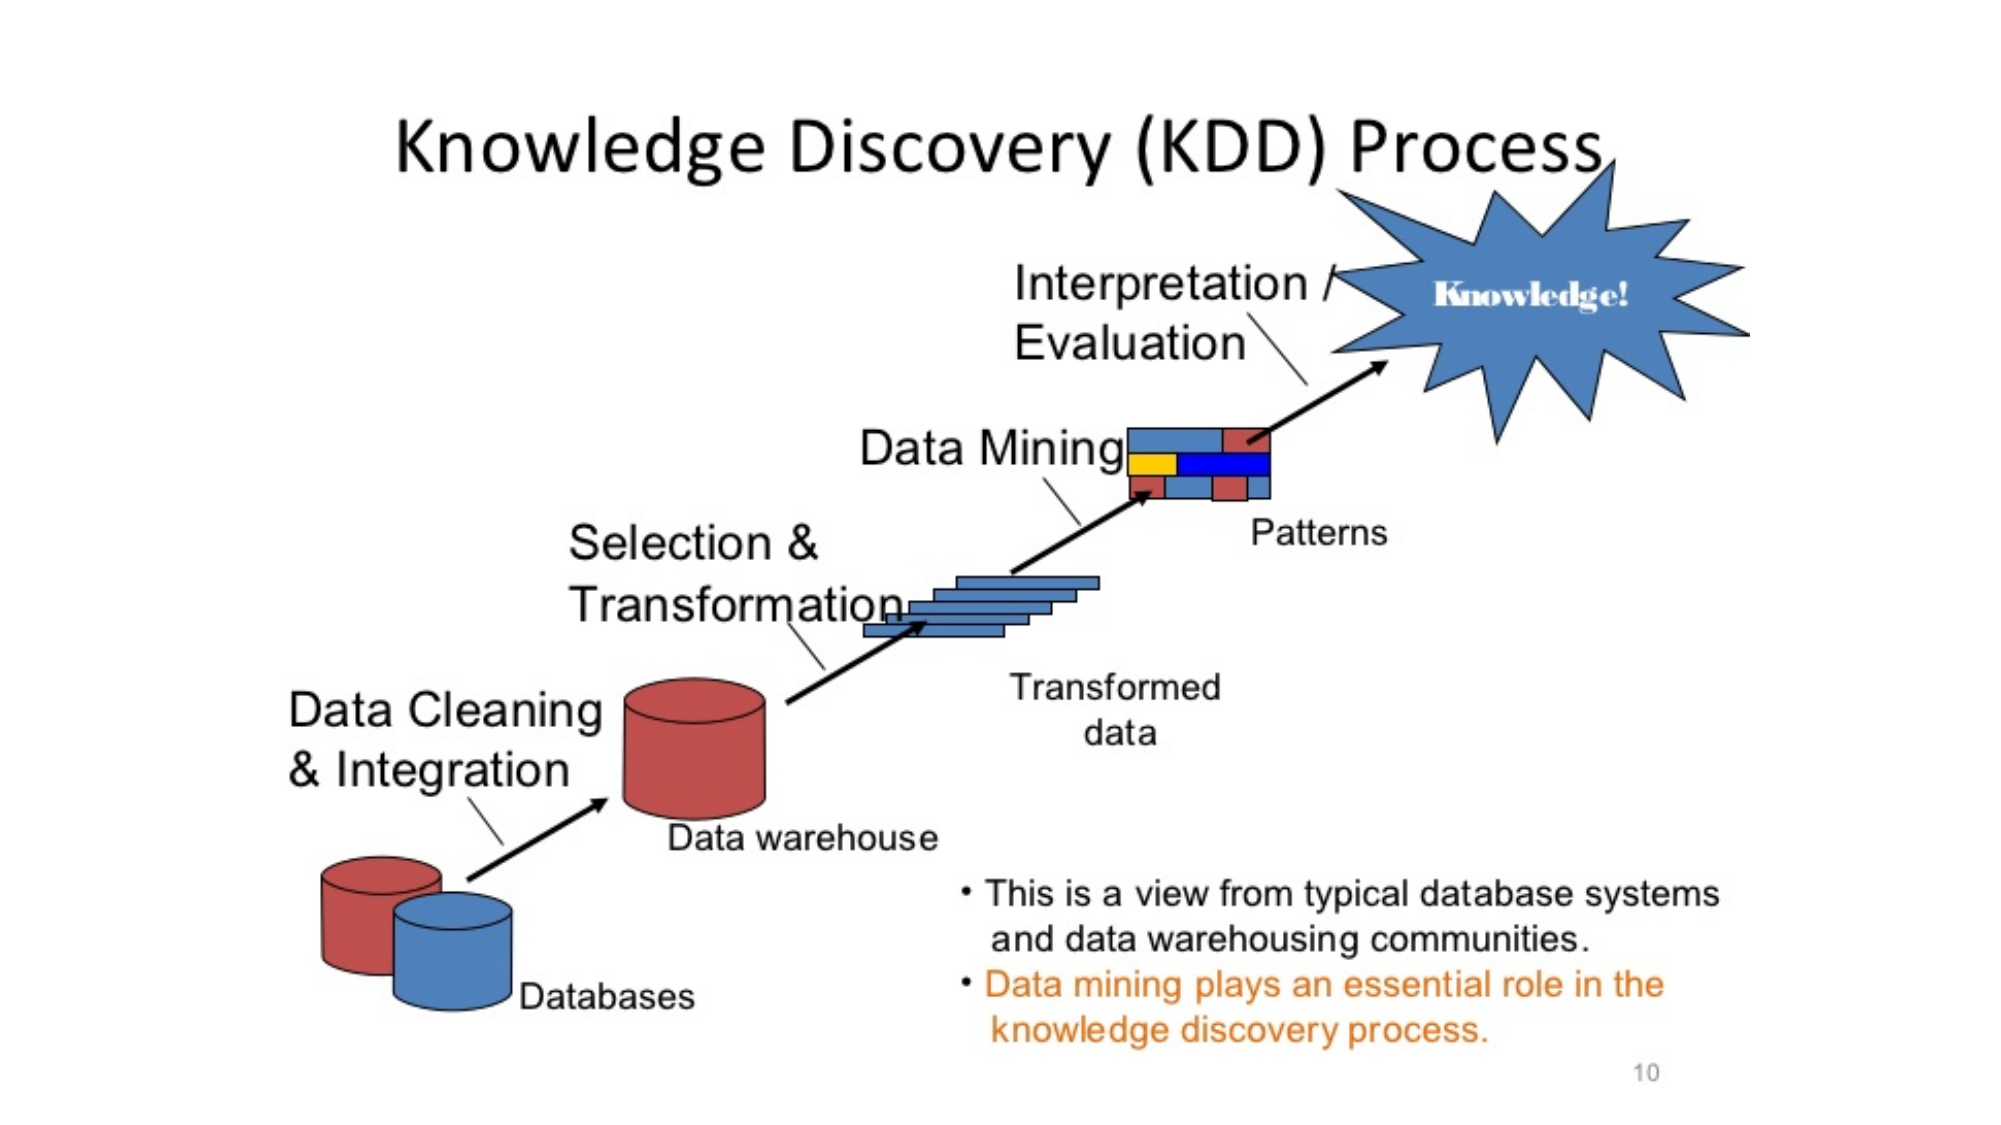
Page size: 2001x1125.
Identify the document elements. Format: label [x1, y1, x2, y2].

picture [249, 0, 1750, 1125]
